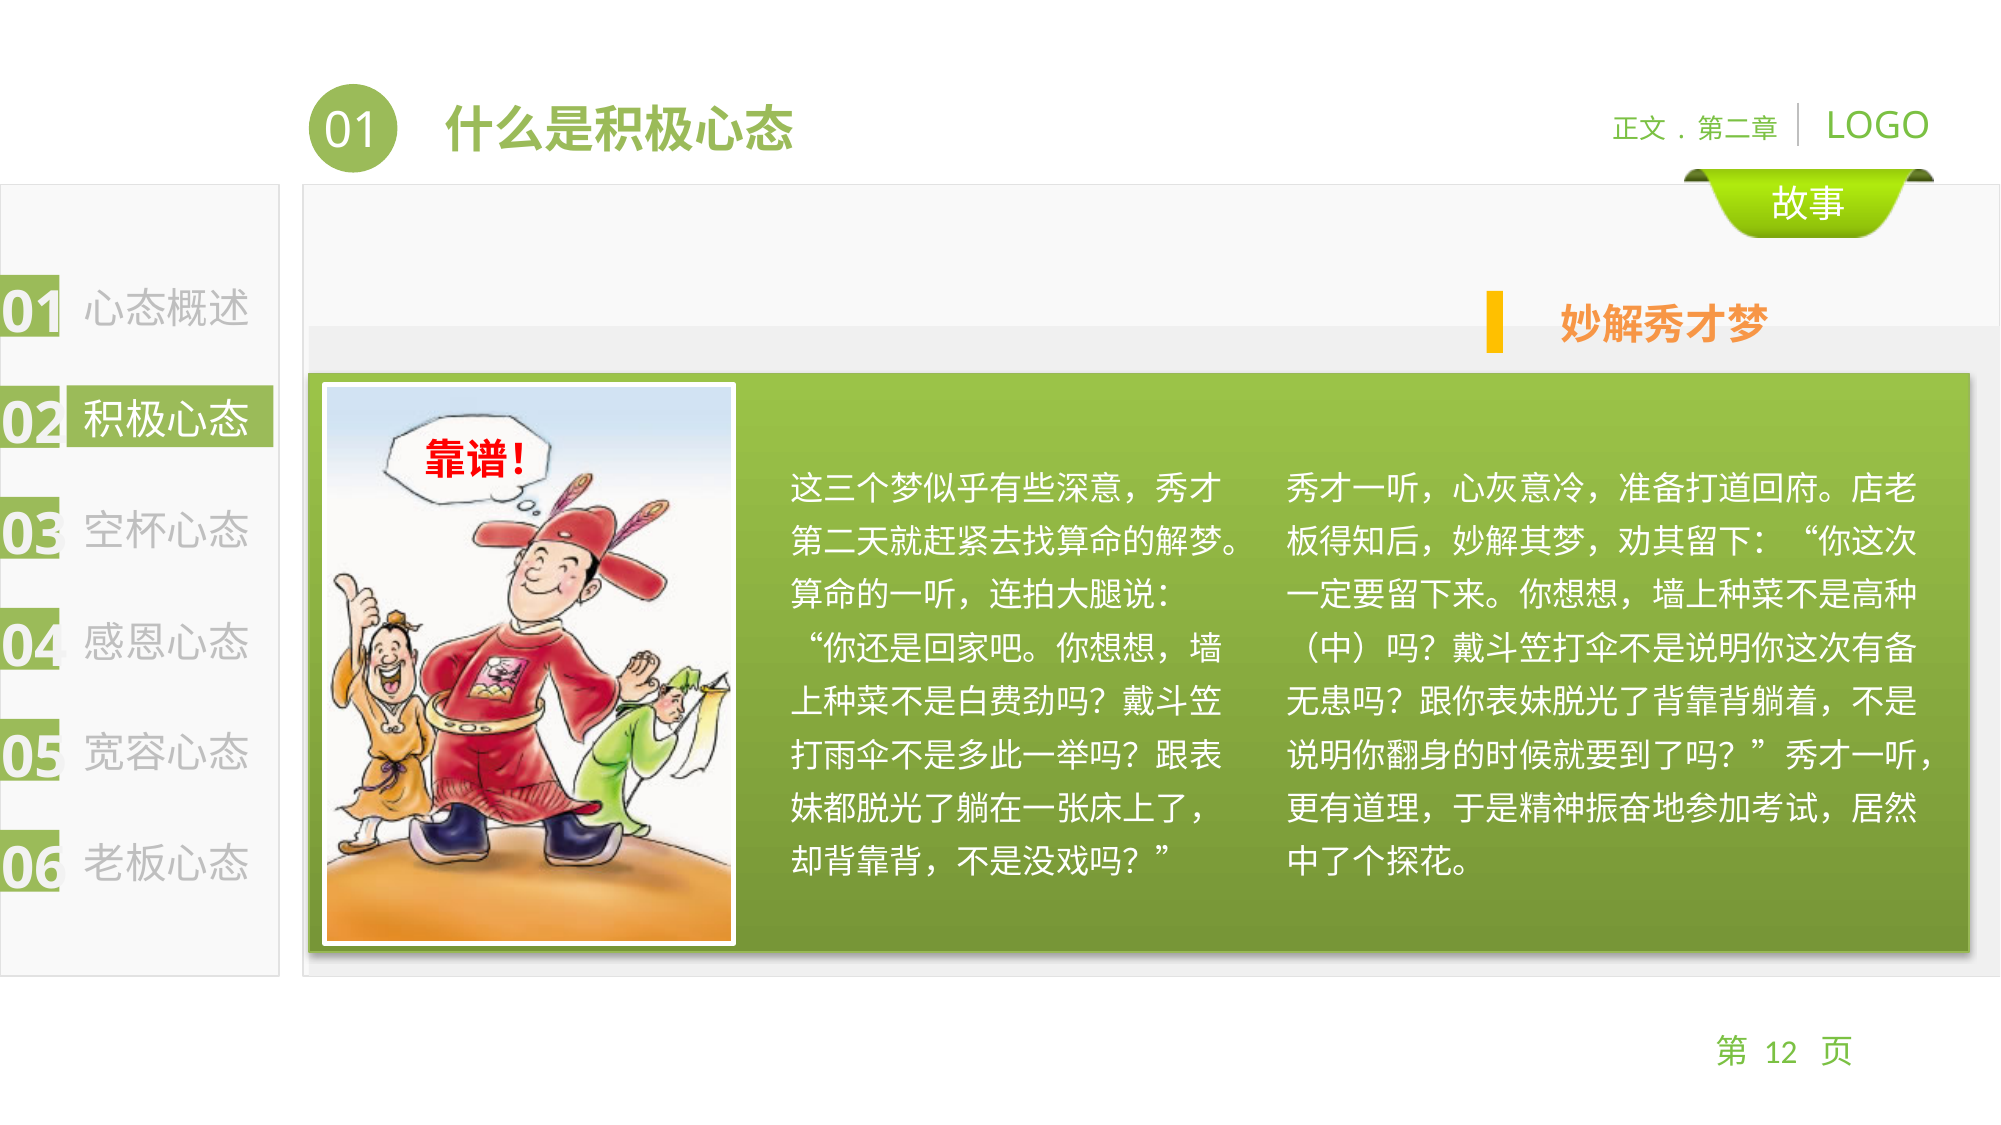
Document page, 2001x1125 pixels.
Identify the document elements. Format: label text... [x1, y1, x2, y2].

text_box [1486, 290, 1503, 353]
text_box 秀才一听，心灰意冷，准备打道回府。店老板得知后，妙解其梦，劝其留下：“你这次一定要留下来。你想想，墙上种菜不是高种（中）吗？戴斗笠打伞不是说明你这次有备无患吗？跟你表妹脱光了背靠背躺着，不是说明你翻身的时候就要到了吗？”秀才一听，更有道理，于是精神振奋地参加考试，居然中了个探花。 [1271, 445, 1957, 888]
text_box [308, 326, 2000, 976]
text_box 这三个梦似乎有些深意，秀才第二天就赶紧去找算命的解梦。算命的一听，连拍大腿说：“你还是回家吧。你想想，墙上种菜不是白费劲吗？戴斗笠打雨伞不是多此一举吗？跟表妹都脱光了躺在一张床上了，却背靠背，不是没戏吗？” [775, 445, 1246, 888]
text_box [308, 373, 1970, 953]
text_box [308, 83, 398, 173]
picture [326, 386, 732, 942]
text_box 什么是积极心态 [444, 90, 929, 166]
picture [1684, 168, 1934, 238]
text_box 妙解秀才梦 [1545, 290, 1969, 356]
